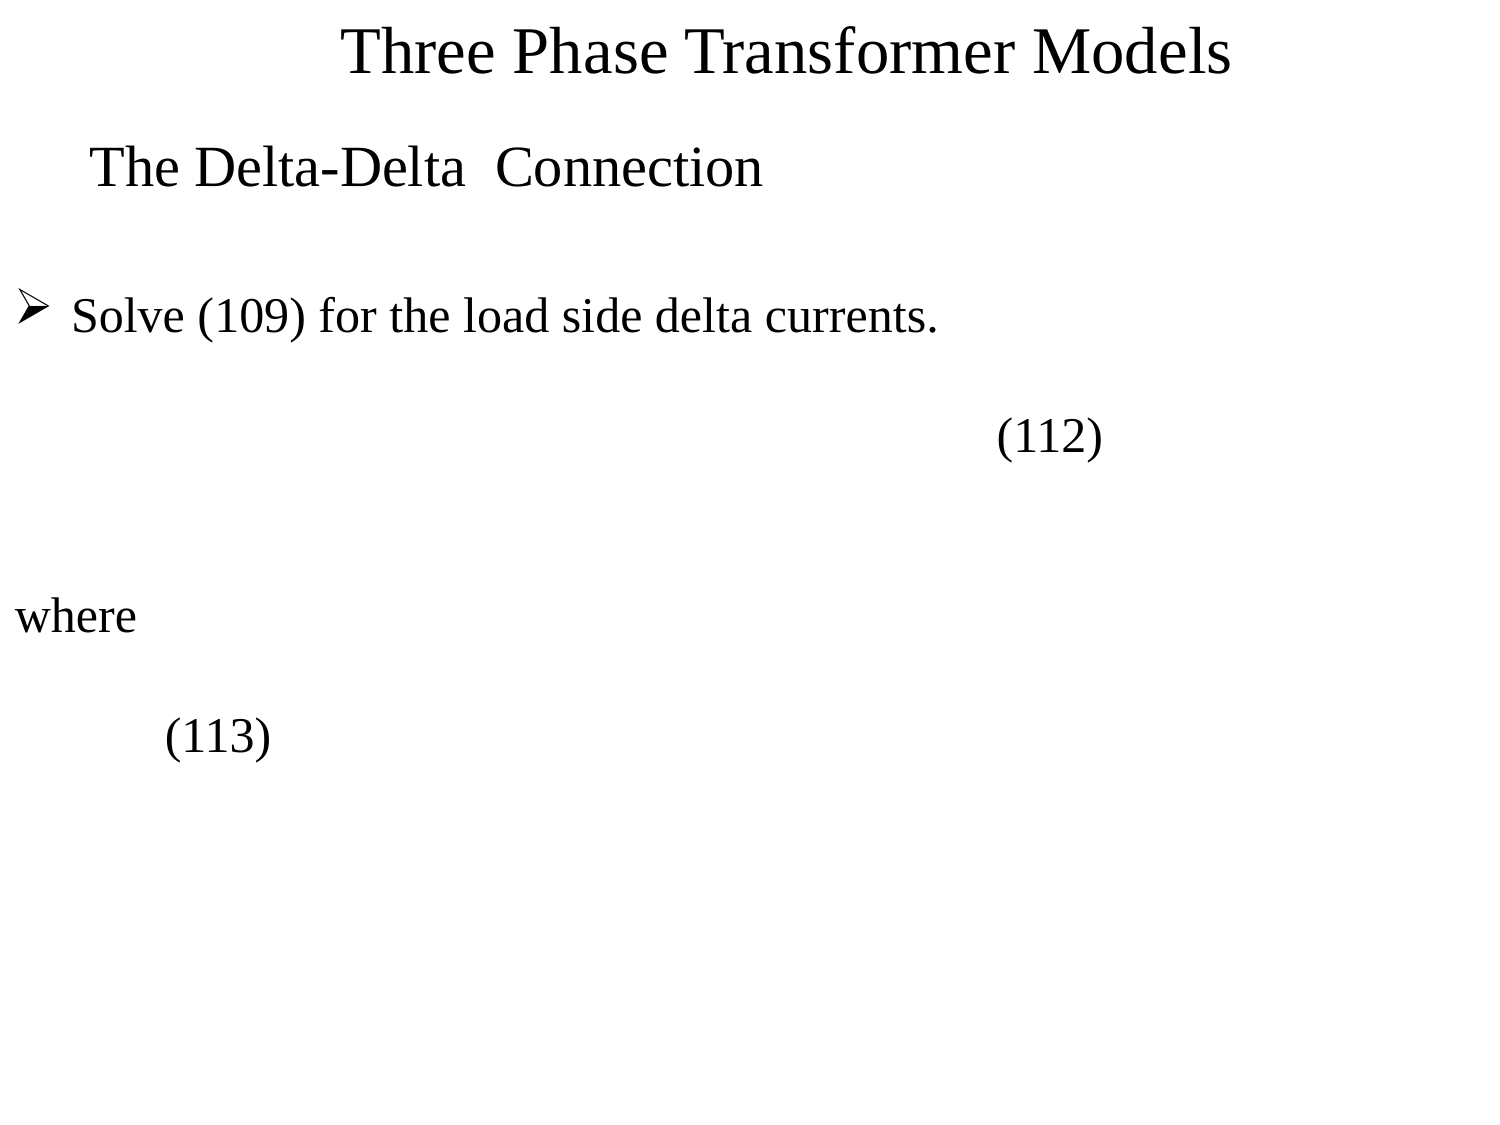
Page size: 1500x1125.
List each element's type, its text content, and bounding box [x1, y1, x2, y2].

text_box The Delta-Delta Connection [0, 120, 1500, 400]
text_box Three Phase Transformer Models [0, 0, 1500, 95]
